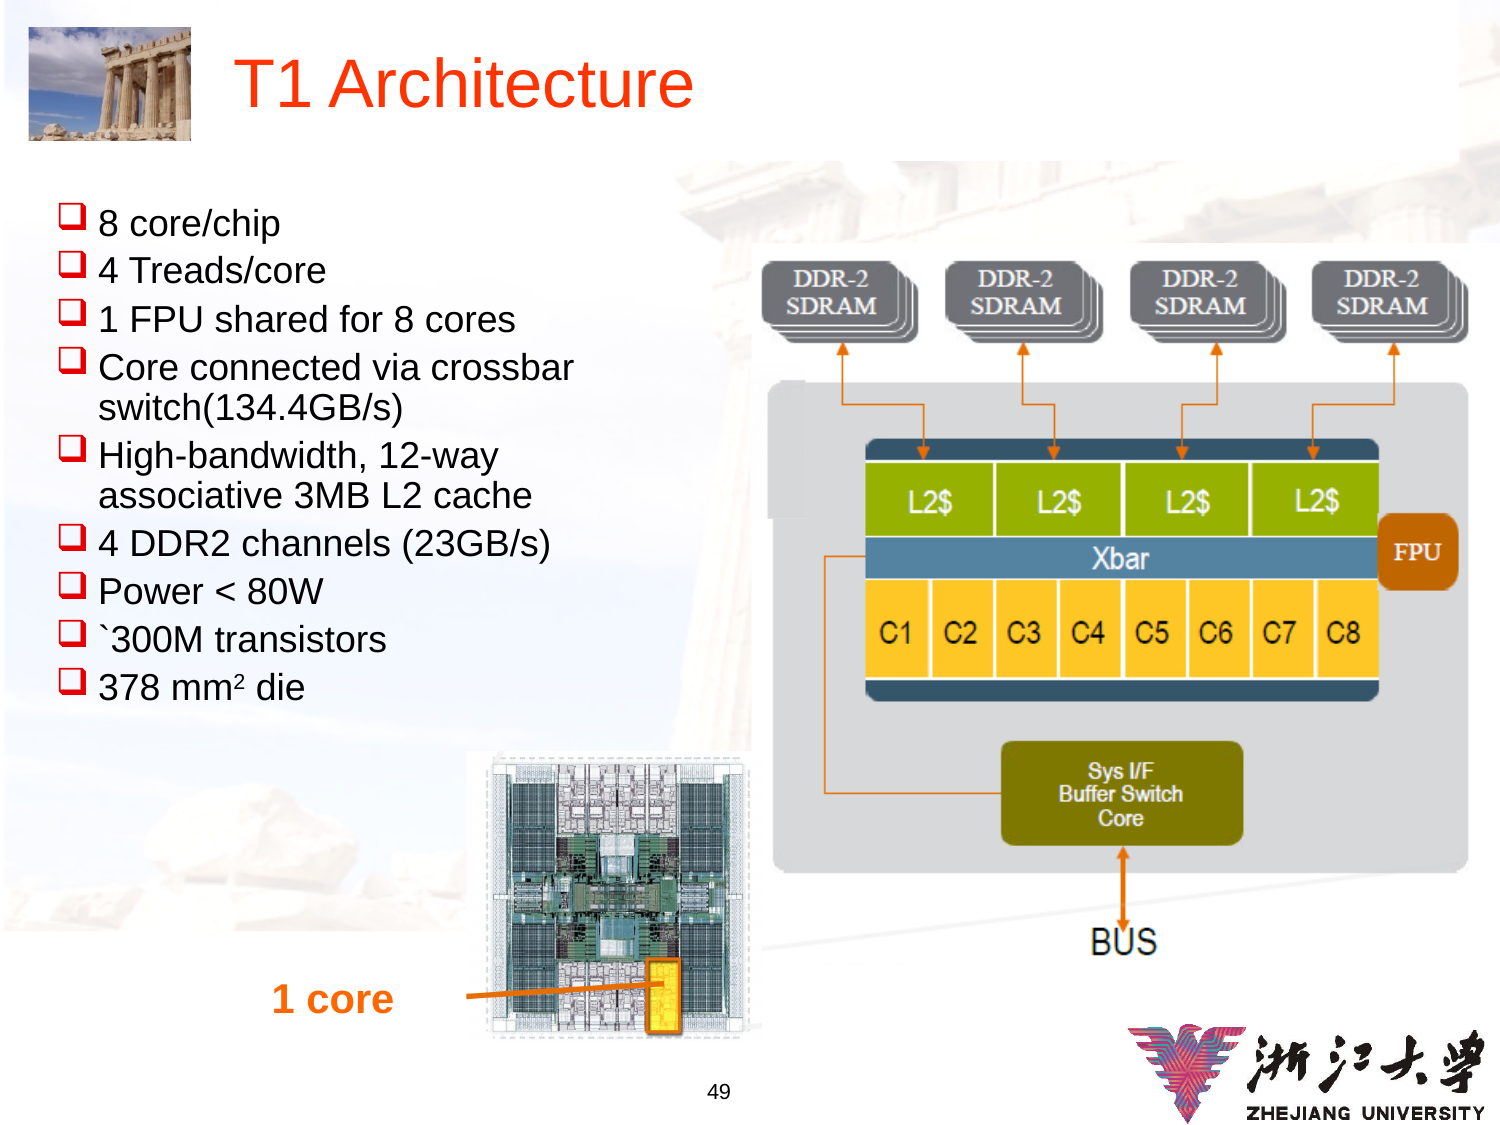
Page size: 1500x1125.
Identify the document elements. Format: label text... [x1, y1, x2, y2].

picture [0, 0, 1500, 1125]
text_box 1 core [256, 964, 461, 1029]
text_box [749, 243, 1500, 964]
title T1 Architecture [218, 0, 1459, 161]
list 8 core/chip 4 Treads/core 1 FPU shared for 8 cores Core connected via crossbar switch(134.4GB/s) High-bandwidth, 12-way associative 3MB L2 cache 4 DDR2 channels (23GB/s) Power < 80W `300M transistors 378 mm2 die [41, 196, 597, 965]
